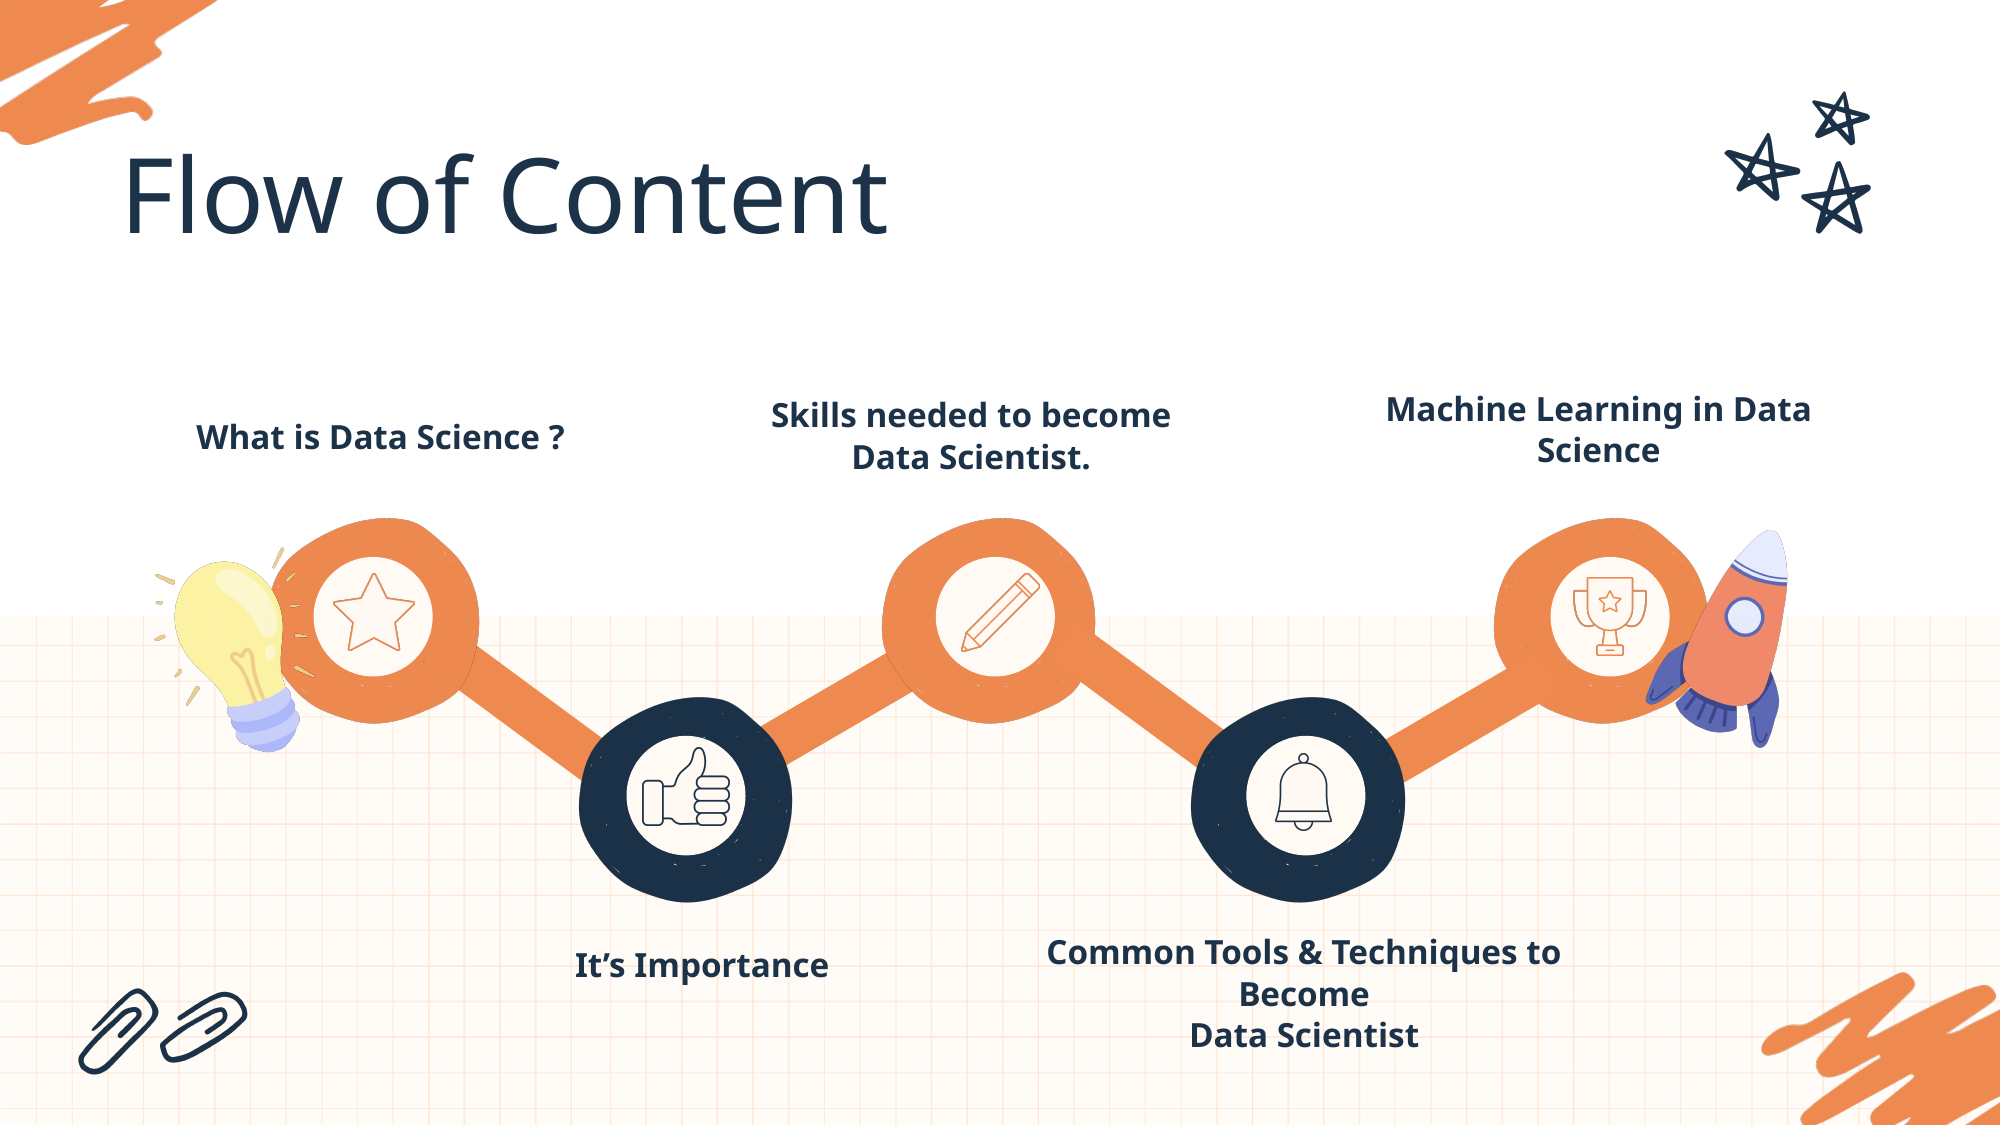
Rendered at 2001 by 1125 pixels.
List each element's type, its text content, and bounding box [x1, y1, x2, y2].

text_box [935, 556, 1056, 677]
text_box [1245, 735, 1366, 856]
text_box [1408, 699, 1563, 747]
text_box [625, 735, 746, 856]
picture [0, 0, 229, 146]
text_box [486, 677, 617, 725]
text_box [313, 556, 434, 677]
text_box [753, 687, 912, 735]
text_box Machine Learning in Data Science [1374, 386, 1824, 470]
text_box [1041, 677, 1250, 725]
picture [0, 510, 2000, 1125]
text_box Flow of Content [120, 129, 1212, 255]
text_box What is Data Science ? [196, 414, 603, 457]
picture [1724, 91, 1871, 234]
text_box Skills needed to become Data Scientist. [727, 392, 1216, 476]
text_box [1550, 556, 1671, 677]
